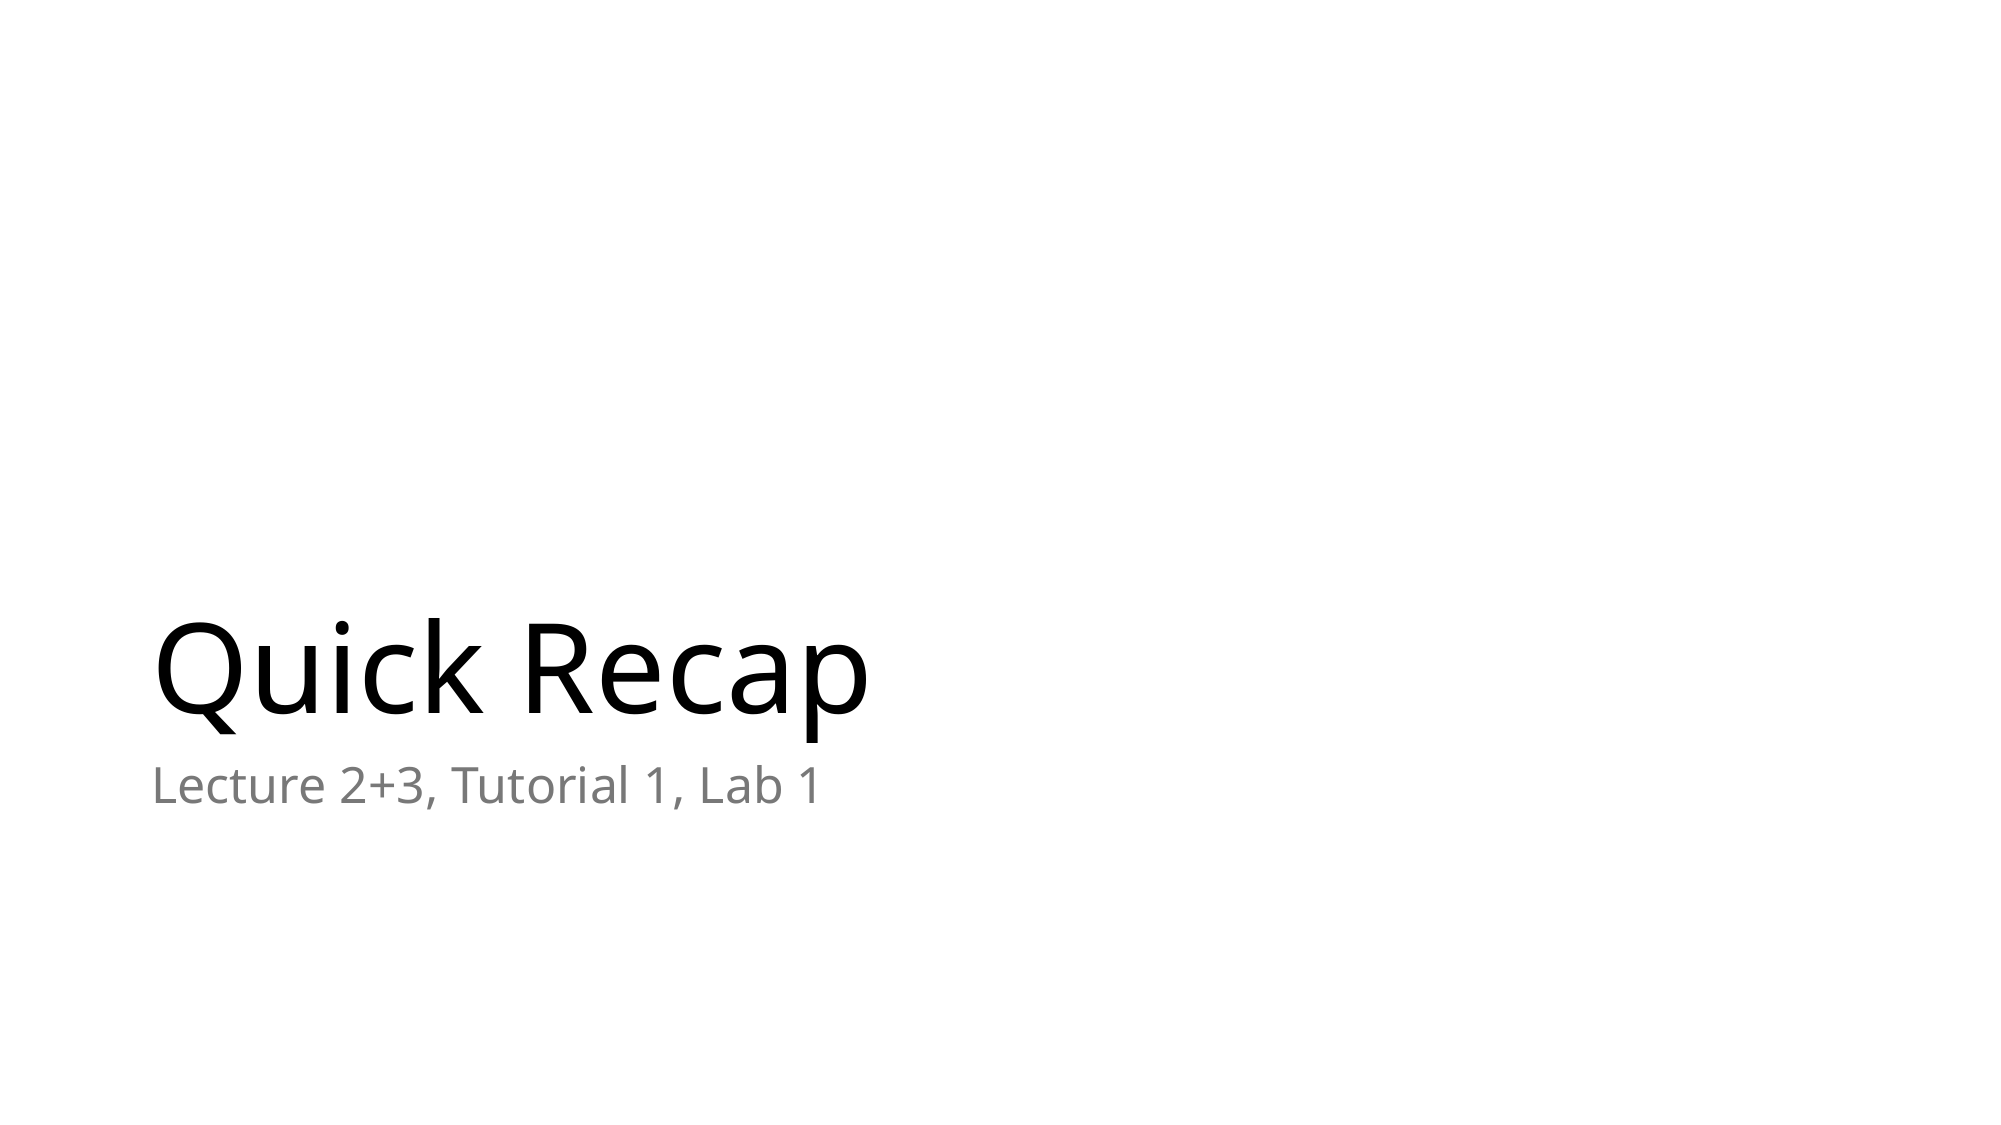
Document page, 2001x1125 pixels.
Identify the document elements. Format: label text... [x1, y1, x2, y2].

list Lecture 2+3, Tutorial 1, Lab 1 [136, 752, 1862, 999]
title Quick Recap [136, 280, 1862, 749]
